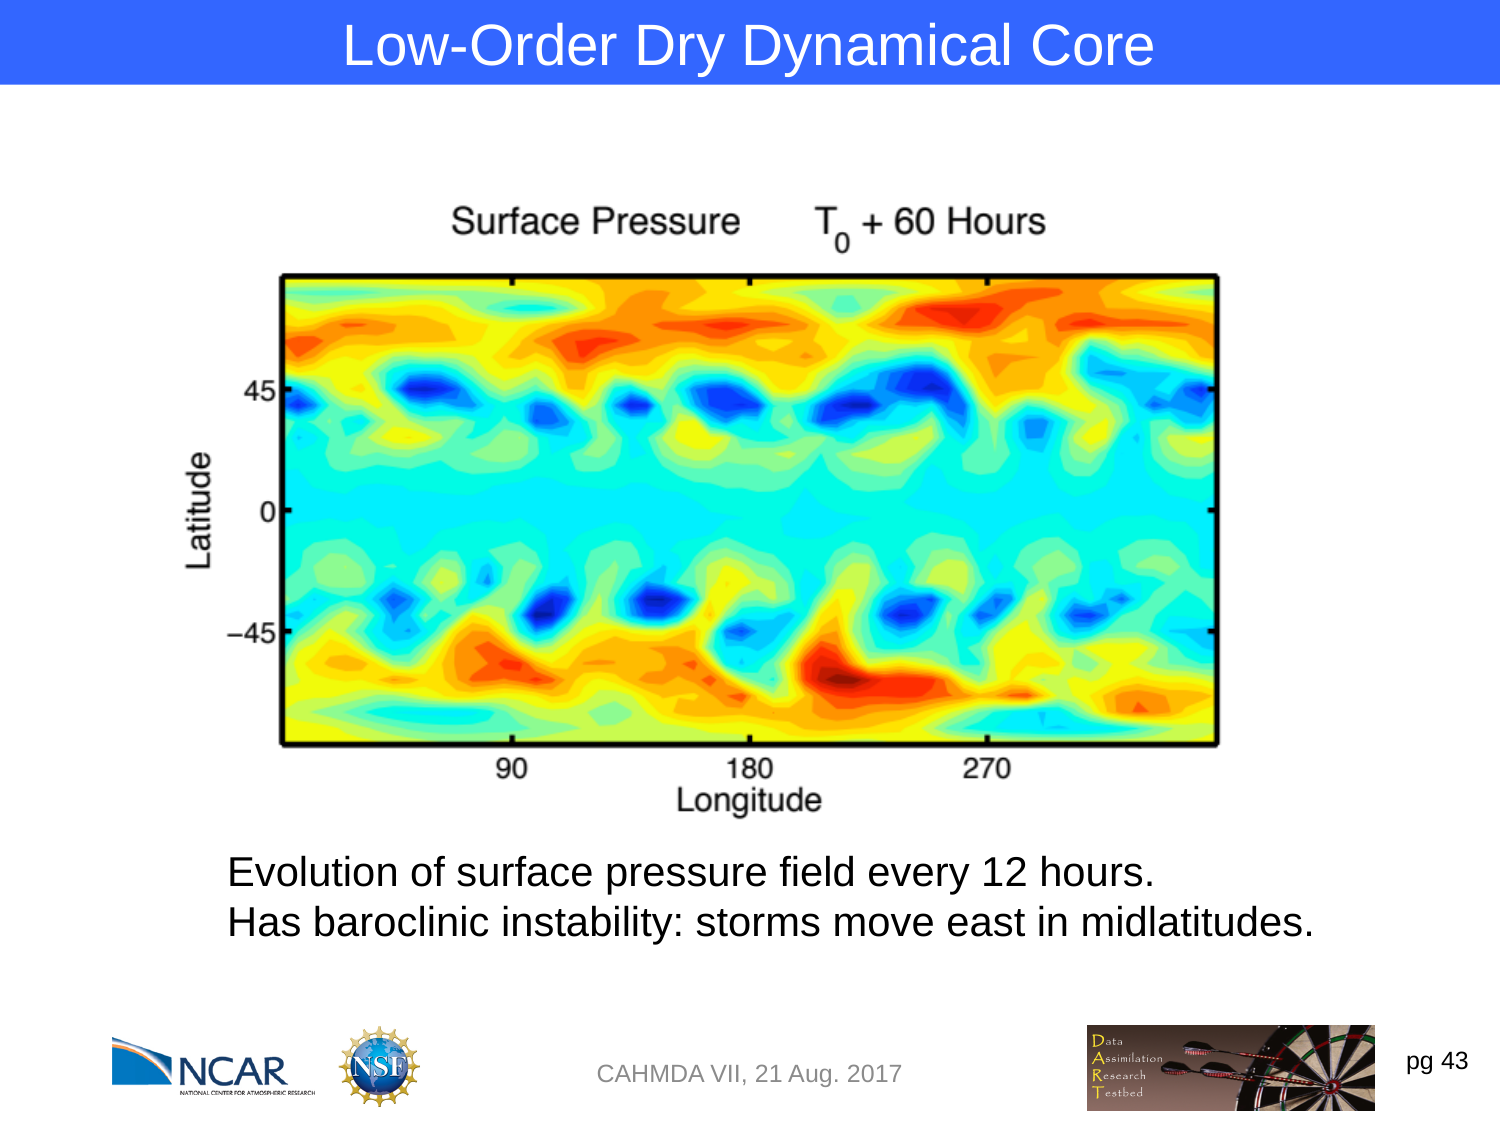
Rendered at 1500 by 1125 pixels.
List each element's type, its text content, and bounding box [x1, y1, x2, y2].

text_box Low-Order Dry Dynamical Core [0, 0, 1500, 85]
footer CAHMDA VII, 21 Aug. 2017 [512, 1042, 988, 1103]
picture [112, 1037, 315, 1095]
picture [1087, 1025, 1375, 1111]
picture [174, 187, 1224, 821]
picture [337, 1024, 421, 1108]
text_box Evolution of surface pressure field every 12 hours. Has baroclinic instability: storms move east in midlatitudes. [212, 837, 1338, 953]
